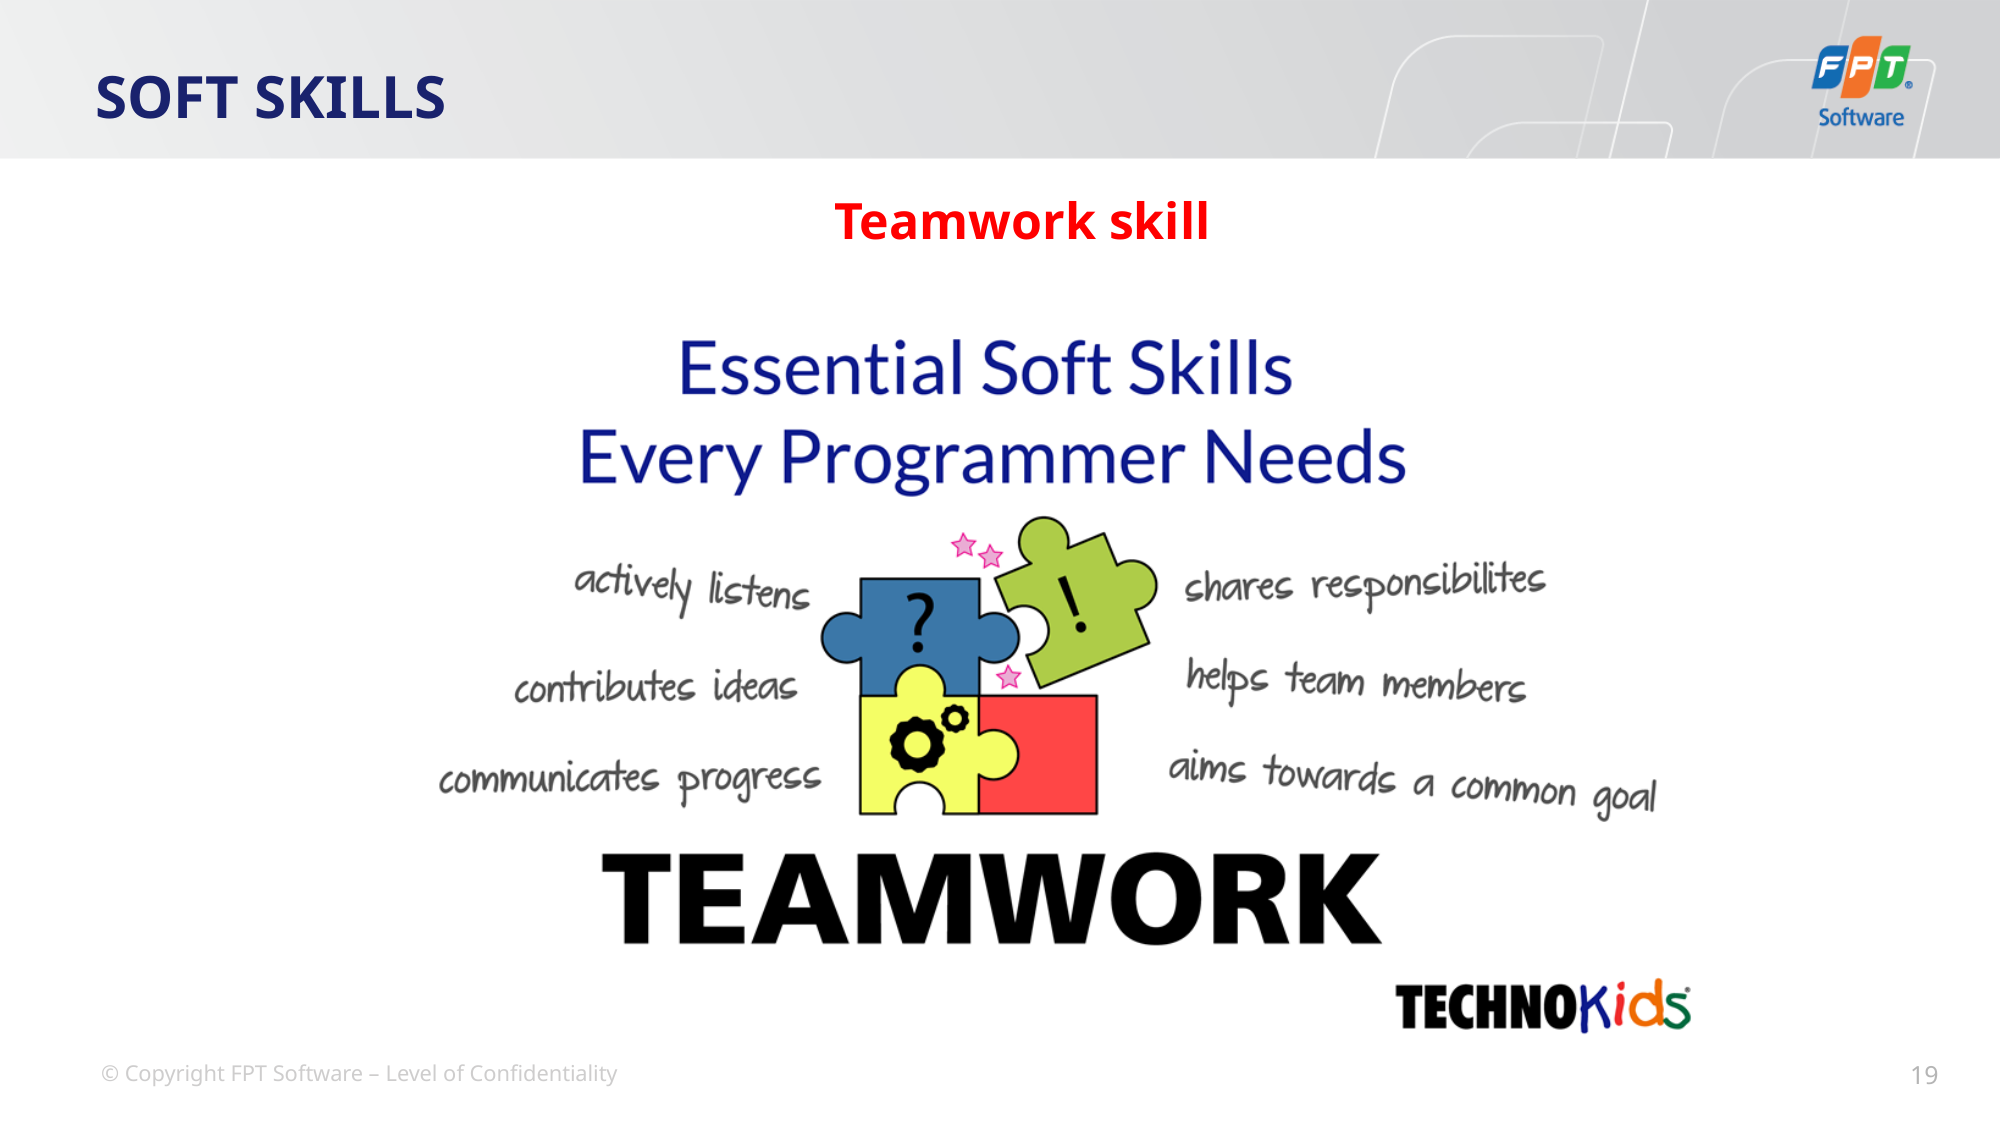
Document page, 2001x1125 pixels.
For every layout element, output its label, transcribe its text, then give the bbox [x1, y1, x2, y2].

text_box Teamwork skill [405, 182, 1641, 257]
picture [260, 283, 1725, 1053]
slide_number 19 [1855, 1052, 1954, 1094]
picture [0, 0, 2000, 159]
title SOFT SKILLS [80, 41, 1806, 159]
